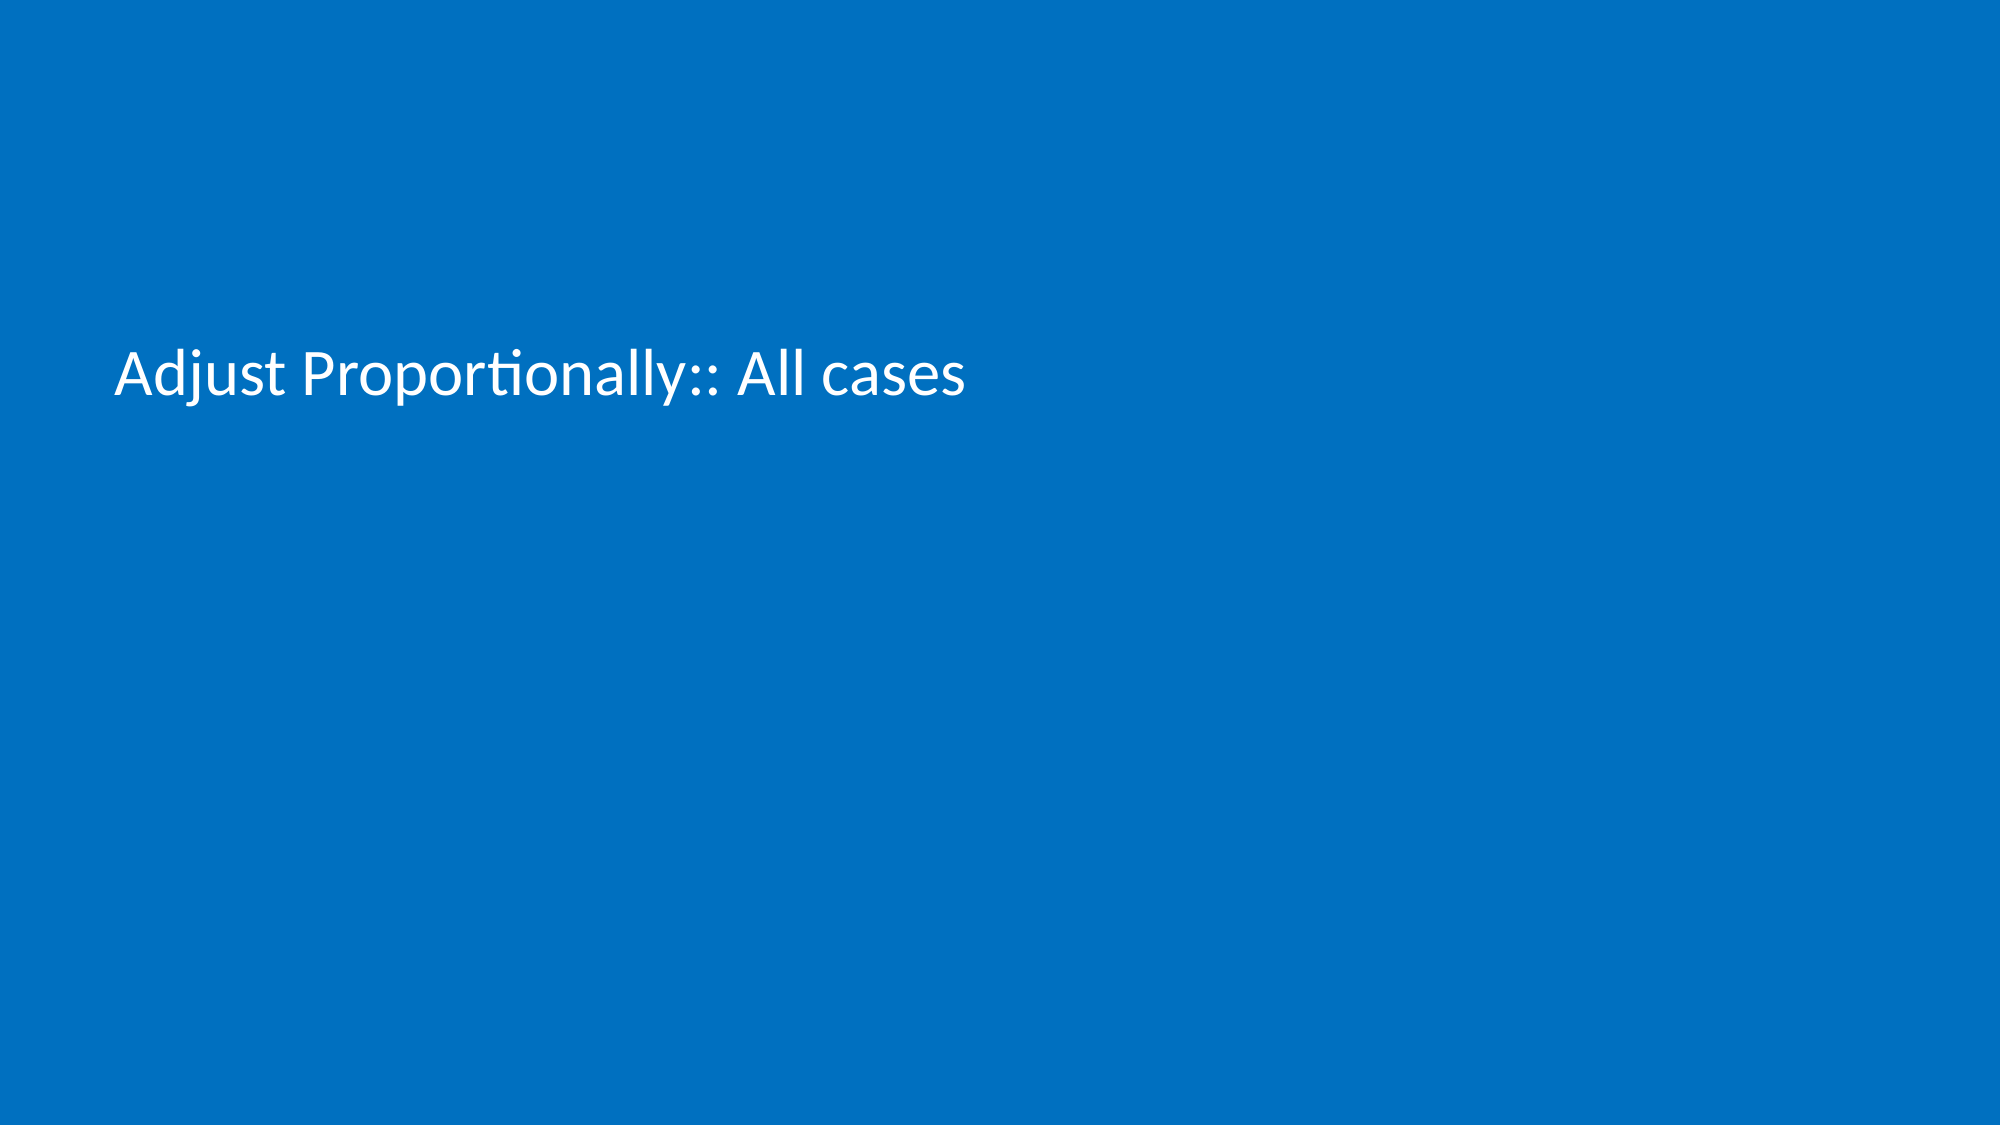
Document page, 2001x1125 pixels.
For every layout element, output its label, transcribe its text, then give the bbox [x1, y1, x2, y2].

title Adjust Proportionally:: All cases [99, 275, 1900, 463]
